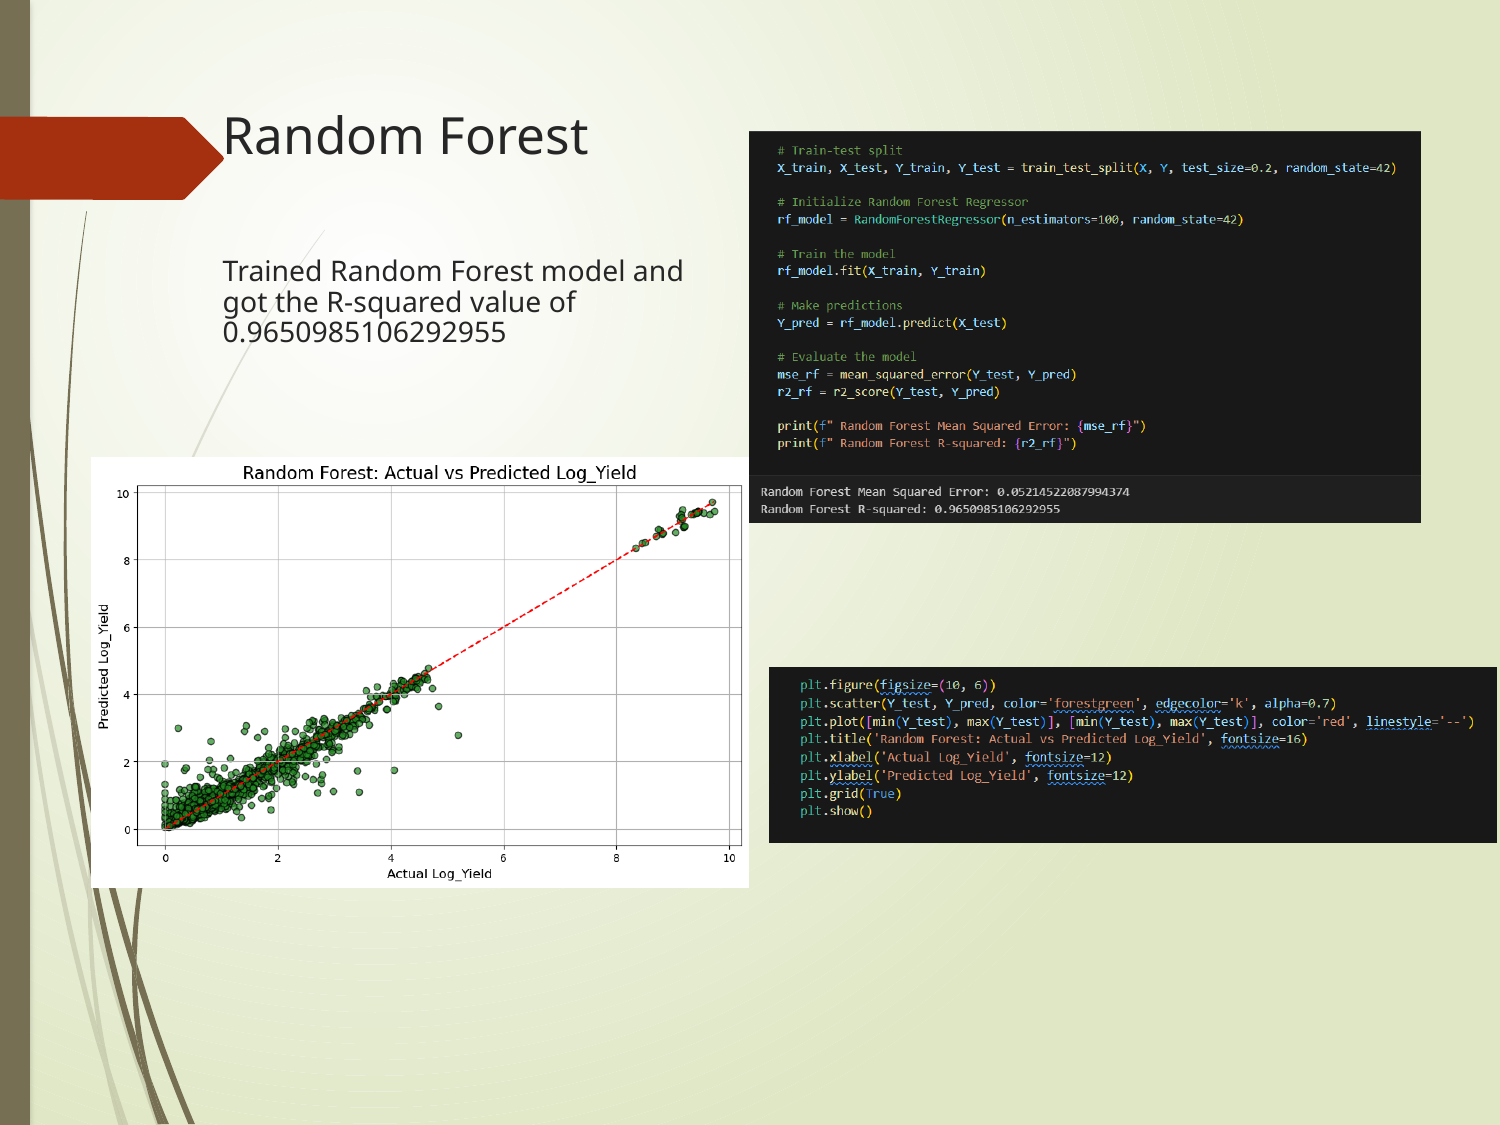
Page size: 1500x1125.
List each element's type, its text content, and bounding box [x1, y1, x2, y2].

picture [749, 131, 1421, 523]
picture [769, 667, 1497, 843]
title Random Forest Trained Random Forest model and got the R-squared value of 0.9650985106292955 [207, 102, 717, 357]
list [91, 457, 749, 888]
